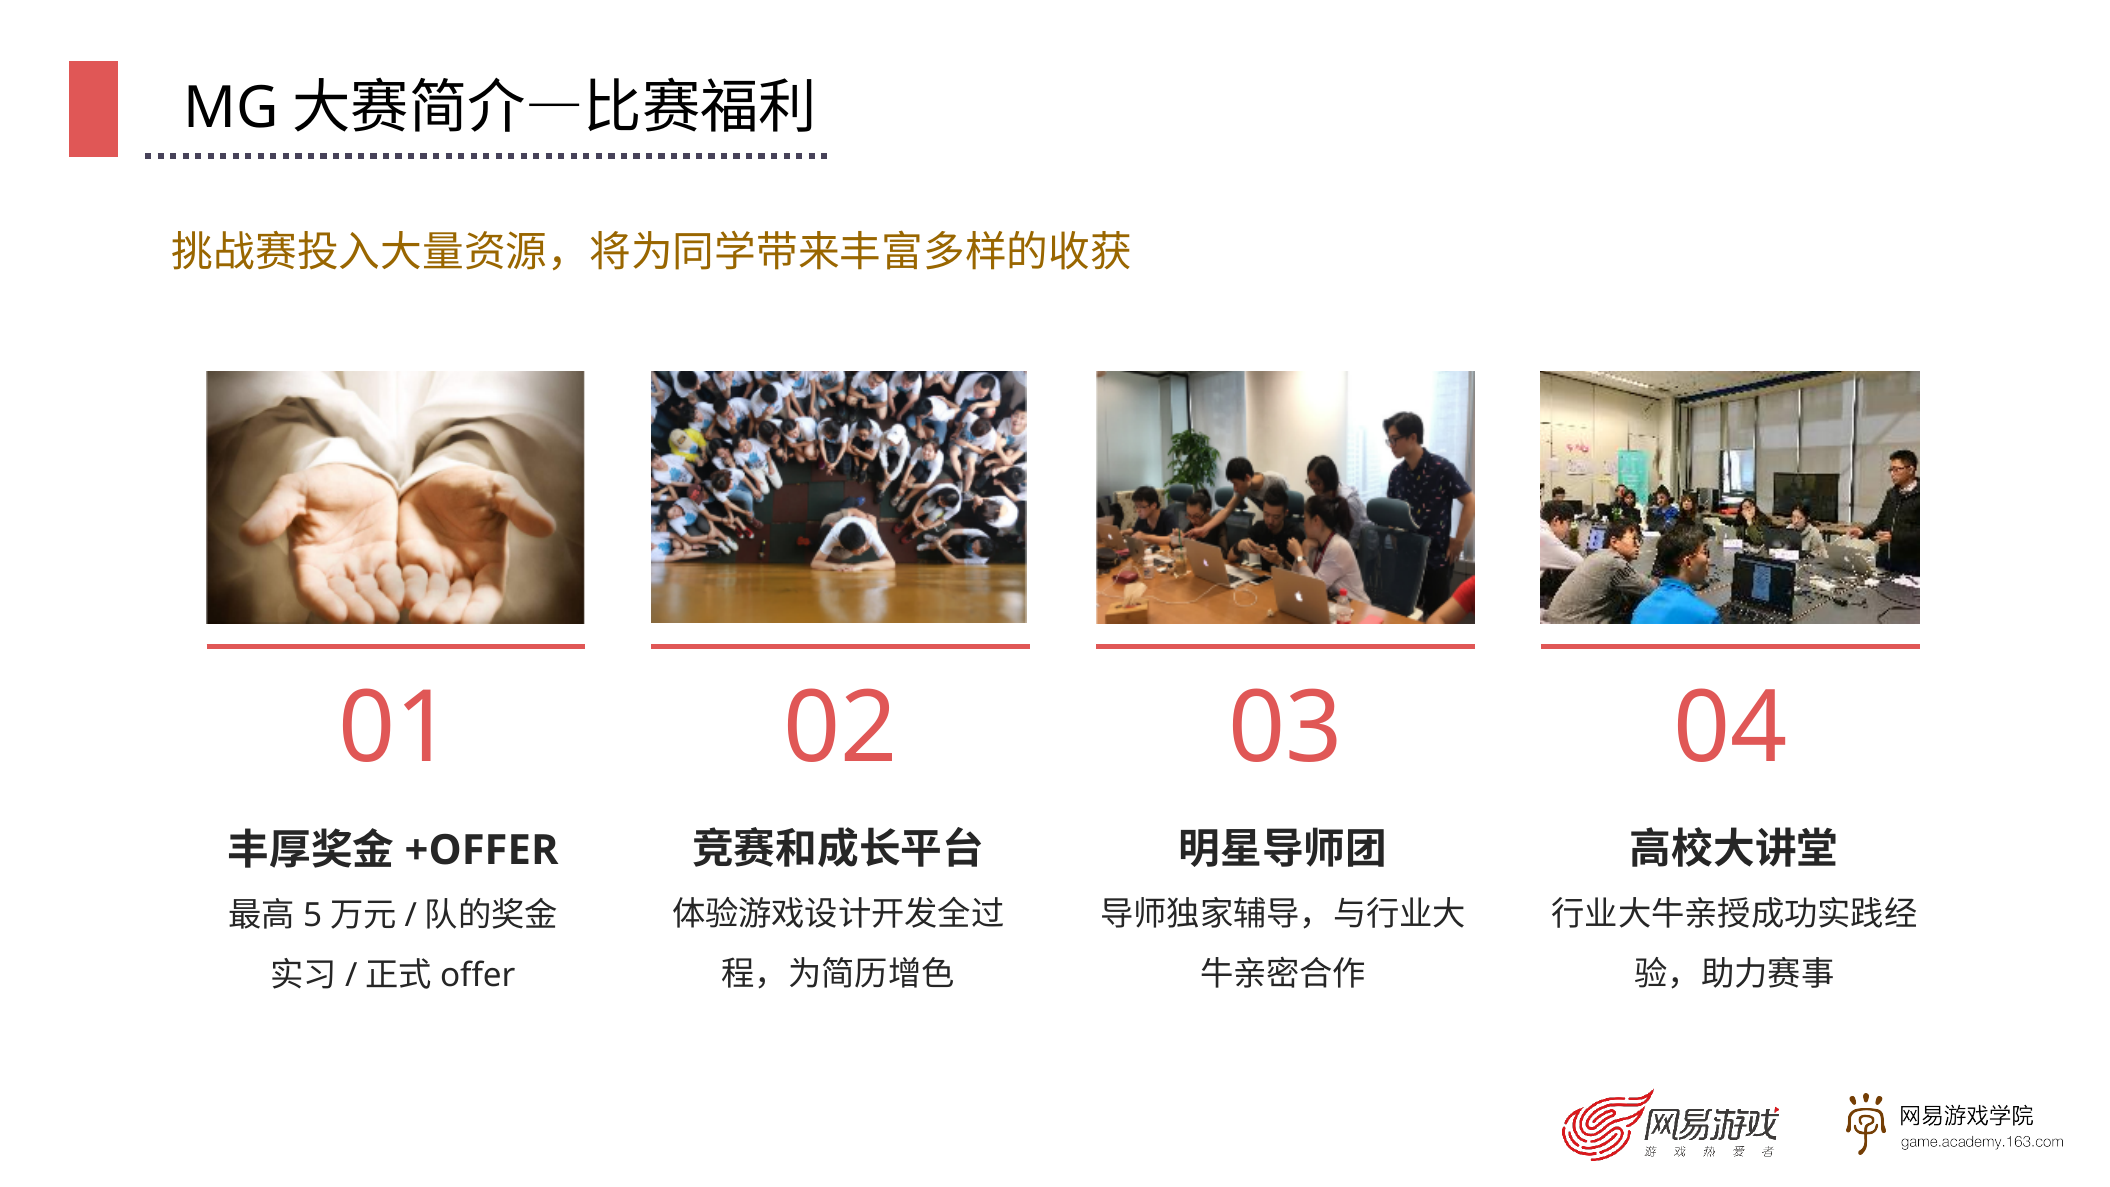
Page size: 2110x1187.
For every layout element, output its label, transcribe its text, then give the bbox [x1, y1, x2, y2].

picture [651, 371, 1028, 623]
text_box MG大赛简介—比赛福利 [168, 61, 878, 147]
picture [1846, 1093, 2063, 1155]
title 挑战赛投入大量资源，将为同学带来丰富多样的收获 [156, 164, 2012, 310]
picture [206, 371, 586, 624]
text_box 03 [1213, 654, 1358, 789]
text_box 高校大讲堂 行业大牛亲授成功实践经验，助力赛事 [1531, 789, 1938, 1078]
picture [1562, 1088, 1779, 1161]
text_box 01 [324, 654, 469, 790]
text_box 丰厚奖金+OFFER 最高5万元/队的奖金 实习/正式offer [189, 790, 597, 1078]
text_box 明星导师团 导师独家辅导，与行业大牛亲密合作 [1079, 789, 1487, 1078]
picture [1540, 371, 1920, 624]
text_box 竞赛和成长平台 体验游戏设计开发全过程，为简历增色 [635, 789, 1042, 1078]
text_box 02 [768, 654, 913, 789]
text_box 04 [1658, 654, 1803, 789]
picture [1096, 371, 1475, 624]
